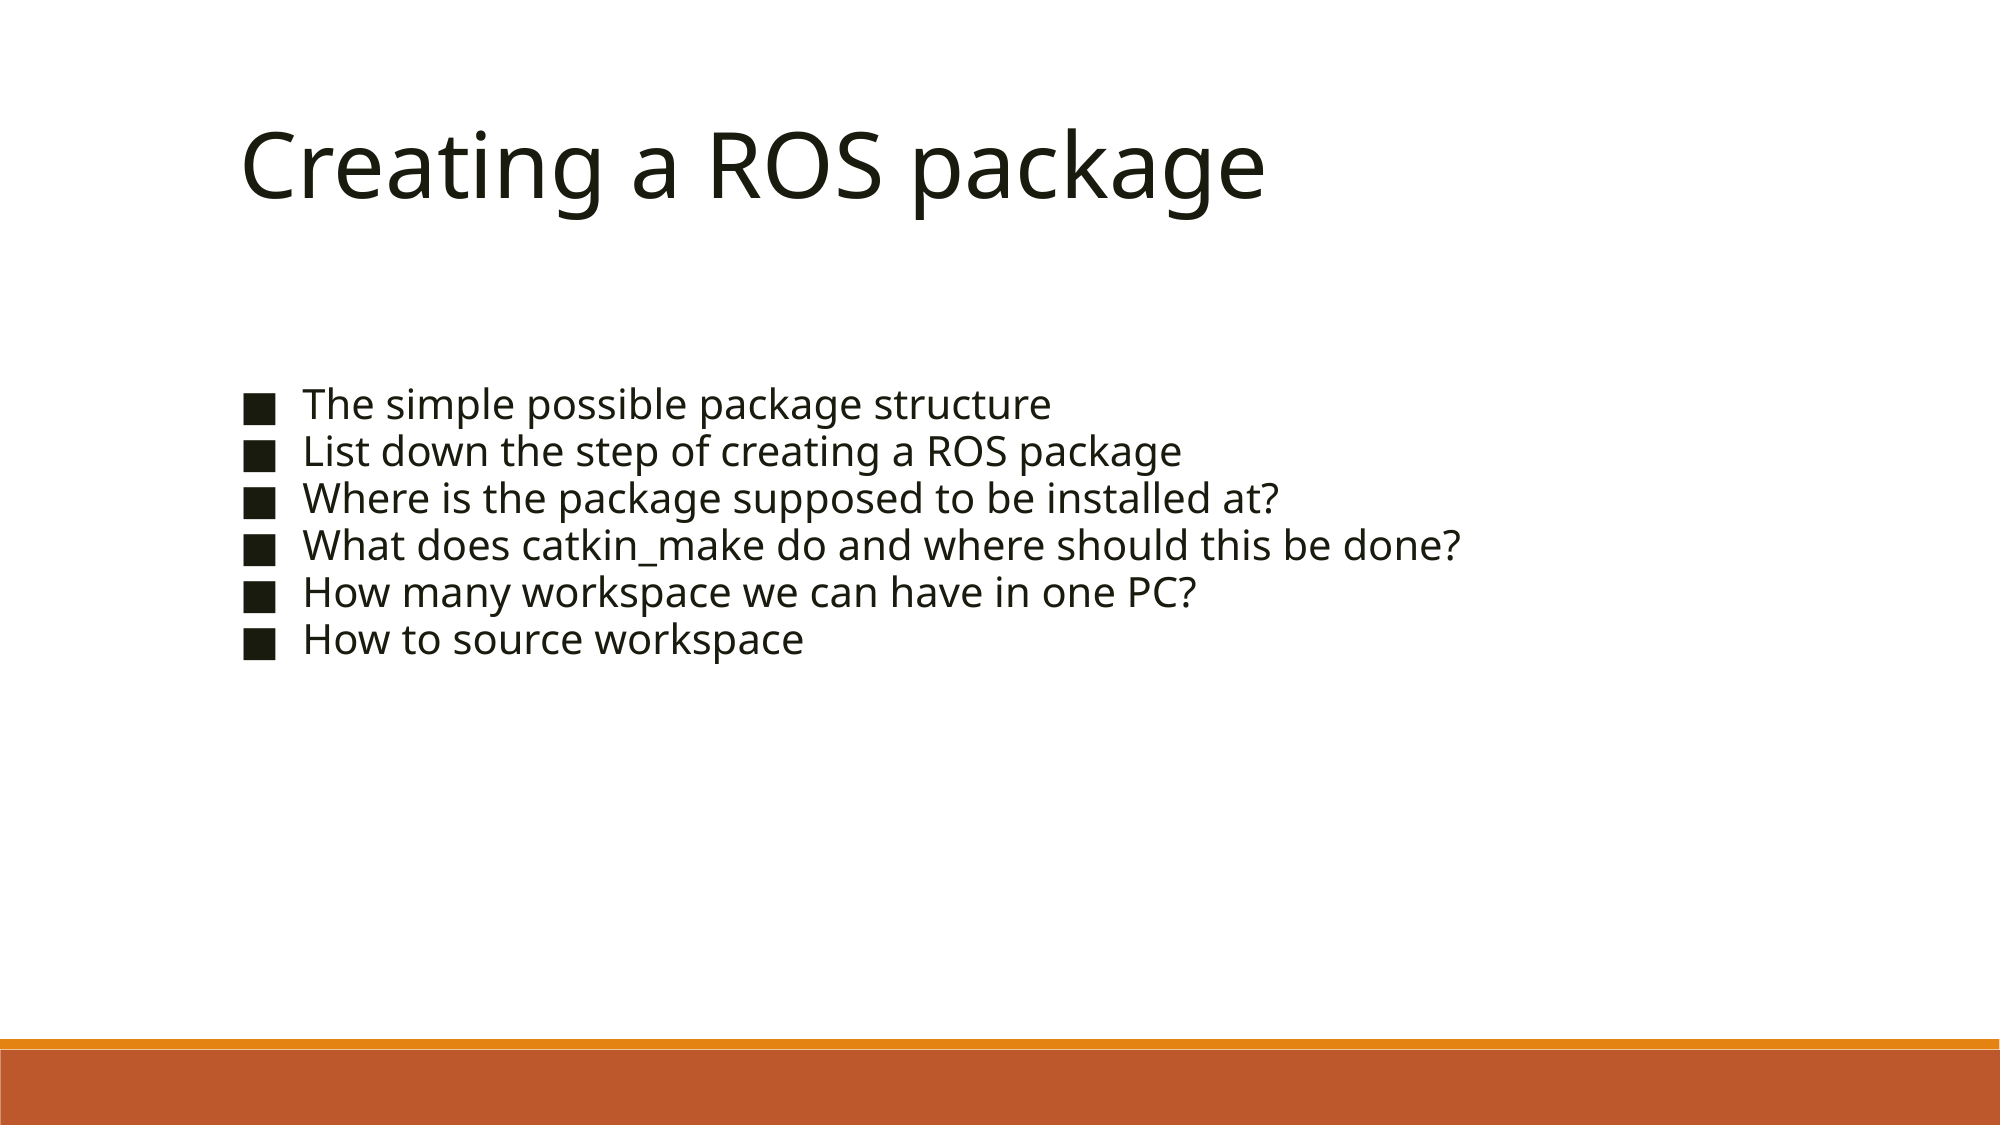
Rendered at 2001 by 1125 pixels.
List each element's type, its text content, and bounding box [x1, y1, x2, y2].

text_box Creating a ROS package [224, 112, 1800, 356]
text_box The simple possible package structure List down the step of creating a ROS package Where is the package supposed to be installed at? What does catkin_make do and where should this be done? How many workspace we can have in one PC? How to source workspace [224, 374, 1800, 963]
